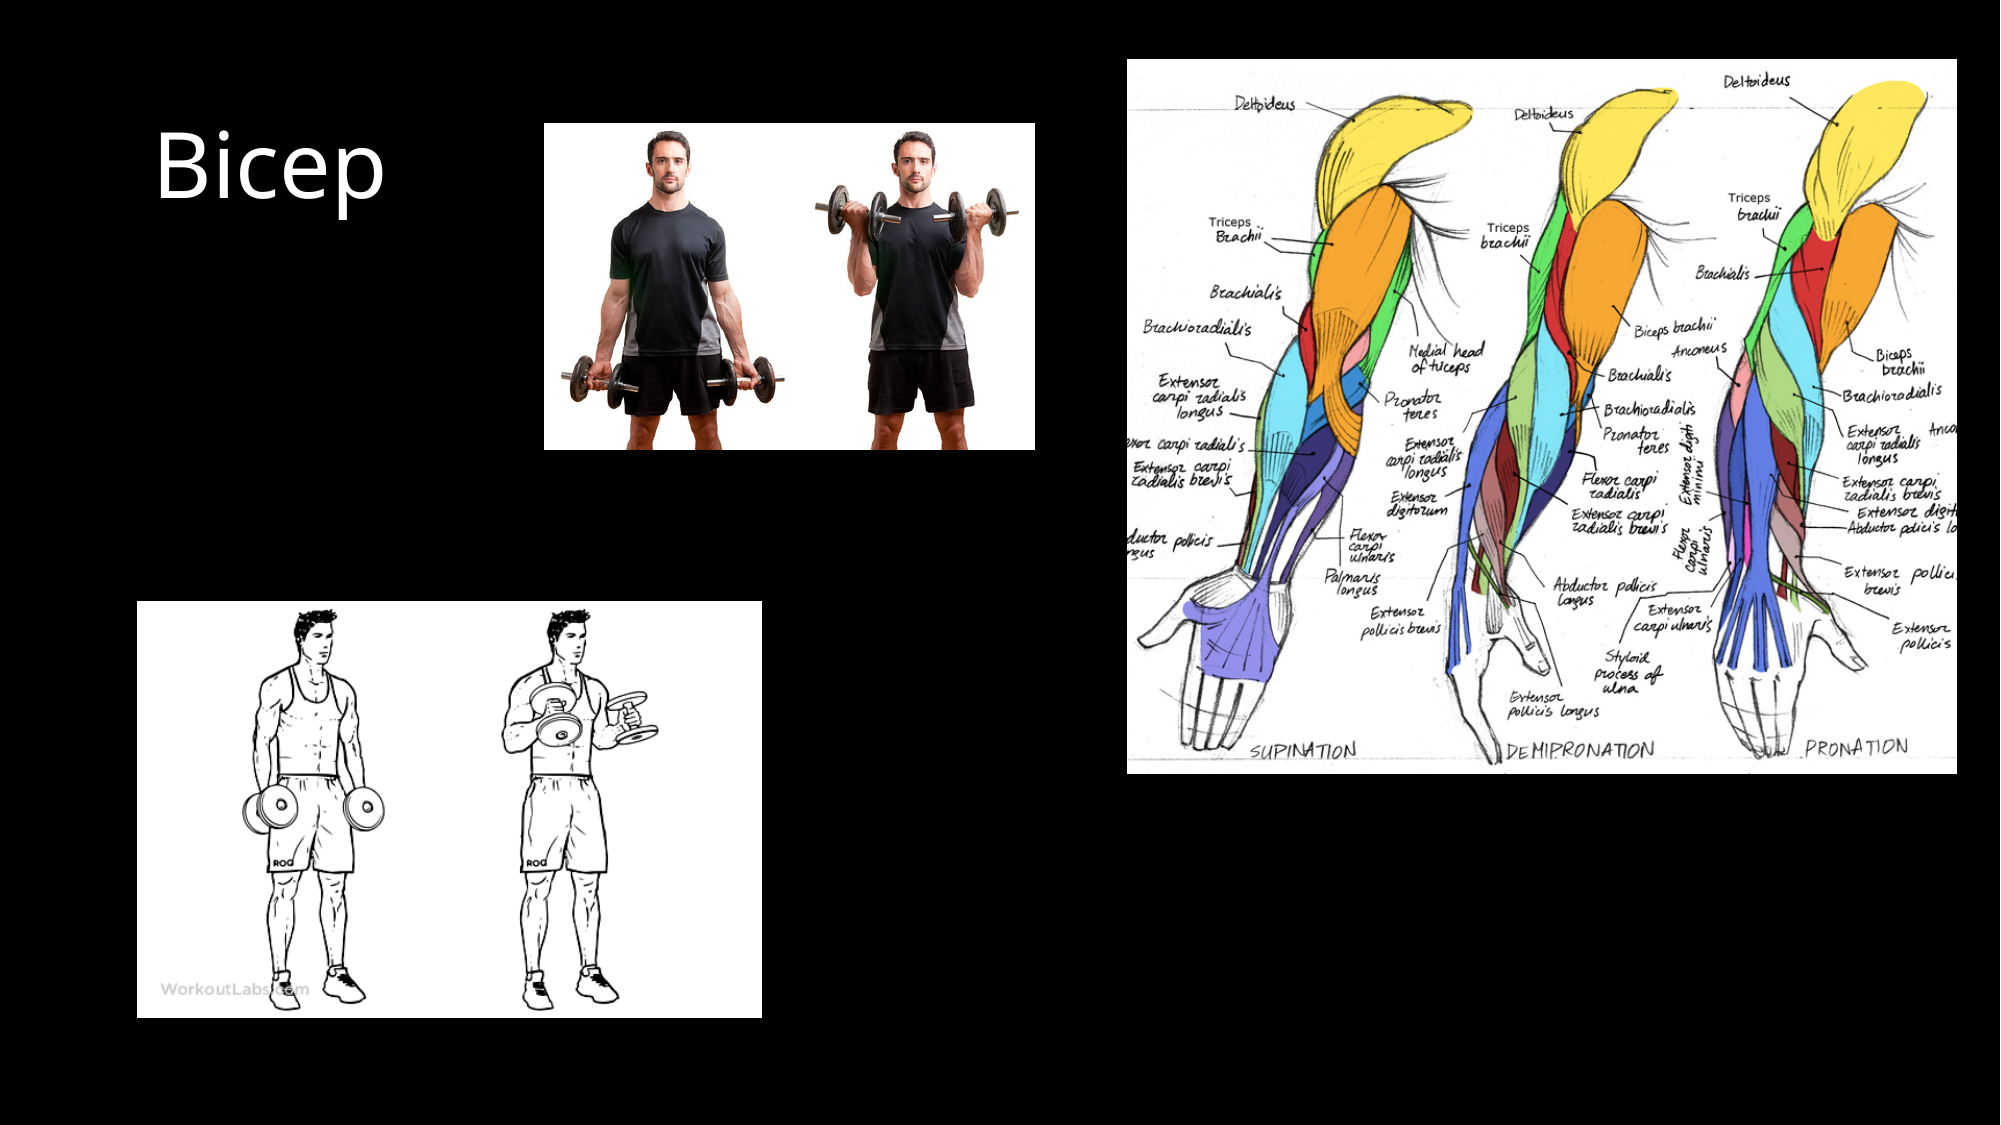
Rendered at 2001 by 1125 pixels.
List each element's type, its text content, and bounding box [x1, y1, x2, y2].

picture [137, 601, 762, 1018]
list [1127, 59, 1957, 774]
picture [544, 123, 1035, 450]
title Bicep [137, 59, 1127, 278]
